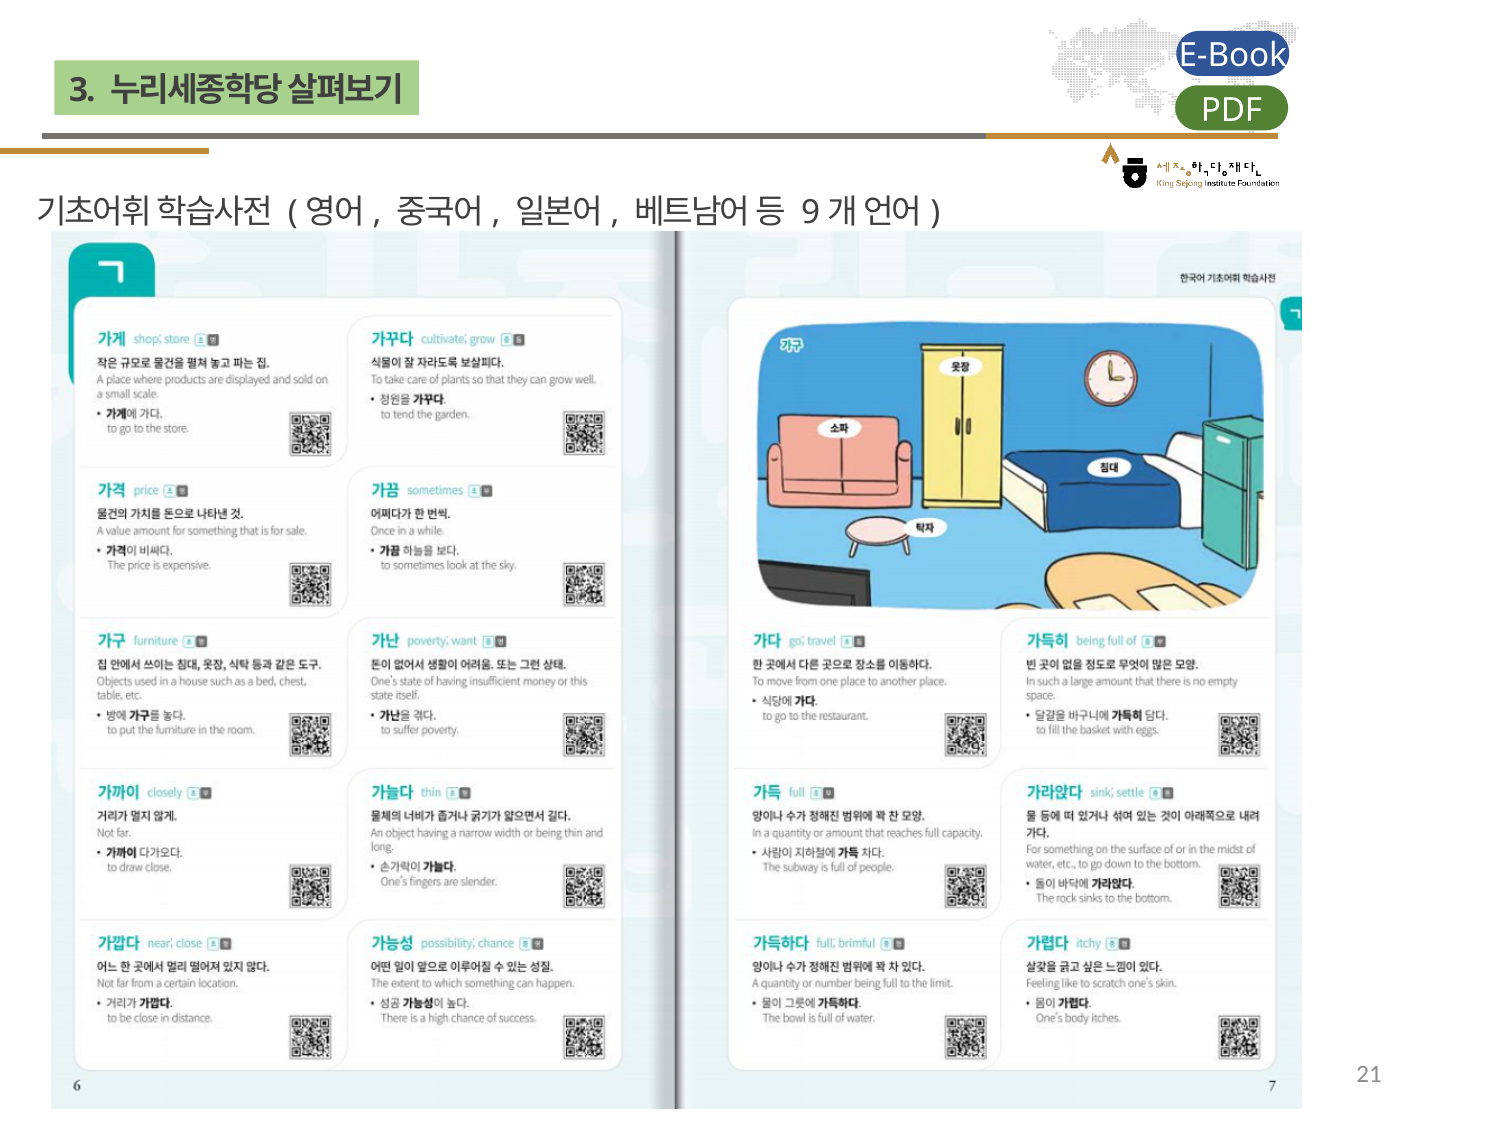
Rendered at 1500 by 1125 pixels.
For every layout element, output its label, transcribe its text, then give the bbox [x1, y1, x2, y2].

picture [51, 231, 1302, 1109]
text_box 기초어휘 학습사전 (영어, 중국어, 일본어, 베트남어 등 9개 언어) [21, 162, 956, 238]
picture [1049, 18, 1299, 133]
text_box 3. 누리세종학당 살펴보기 [54, 60, 419, 115]
slide_number 20 [1302, 1042, 1397, 1103]
picture [1101, 142, 1279, 188]
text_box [1175, 30, 1290, 131]
